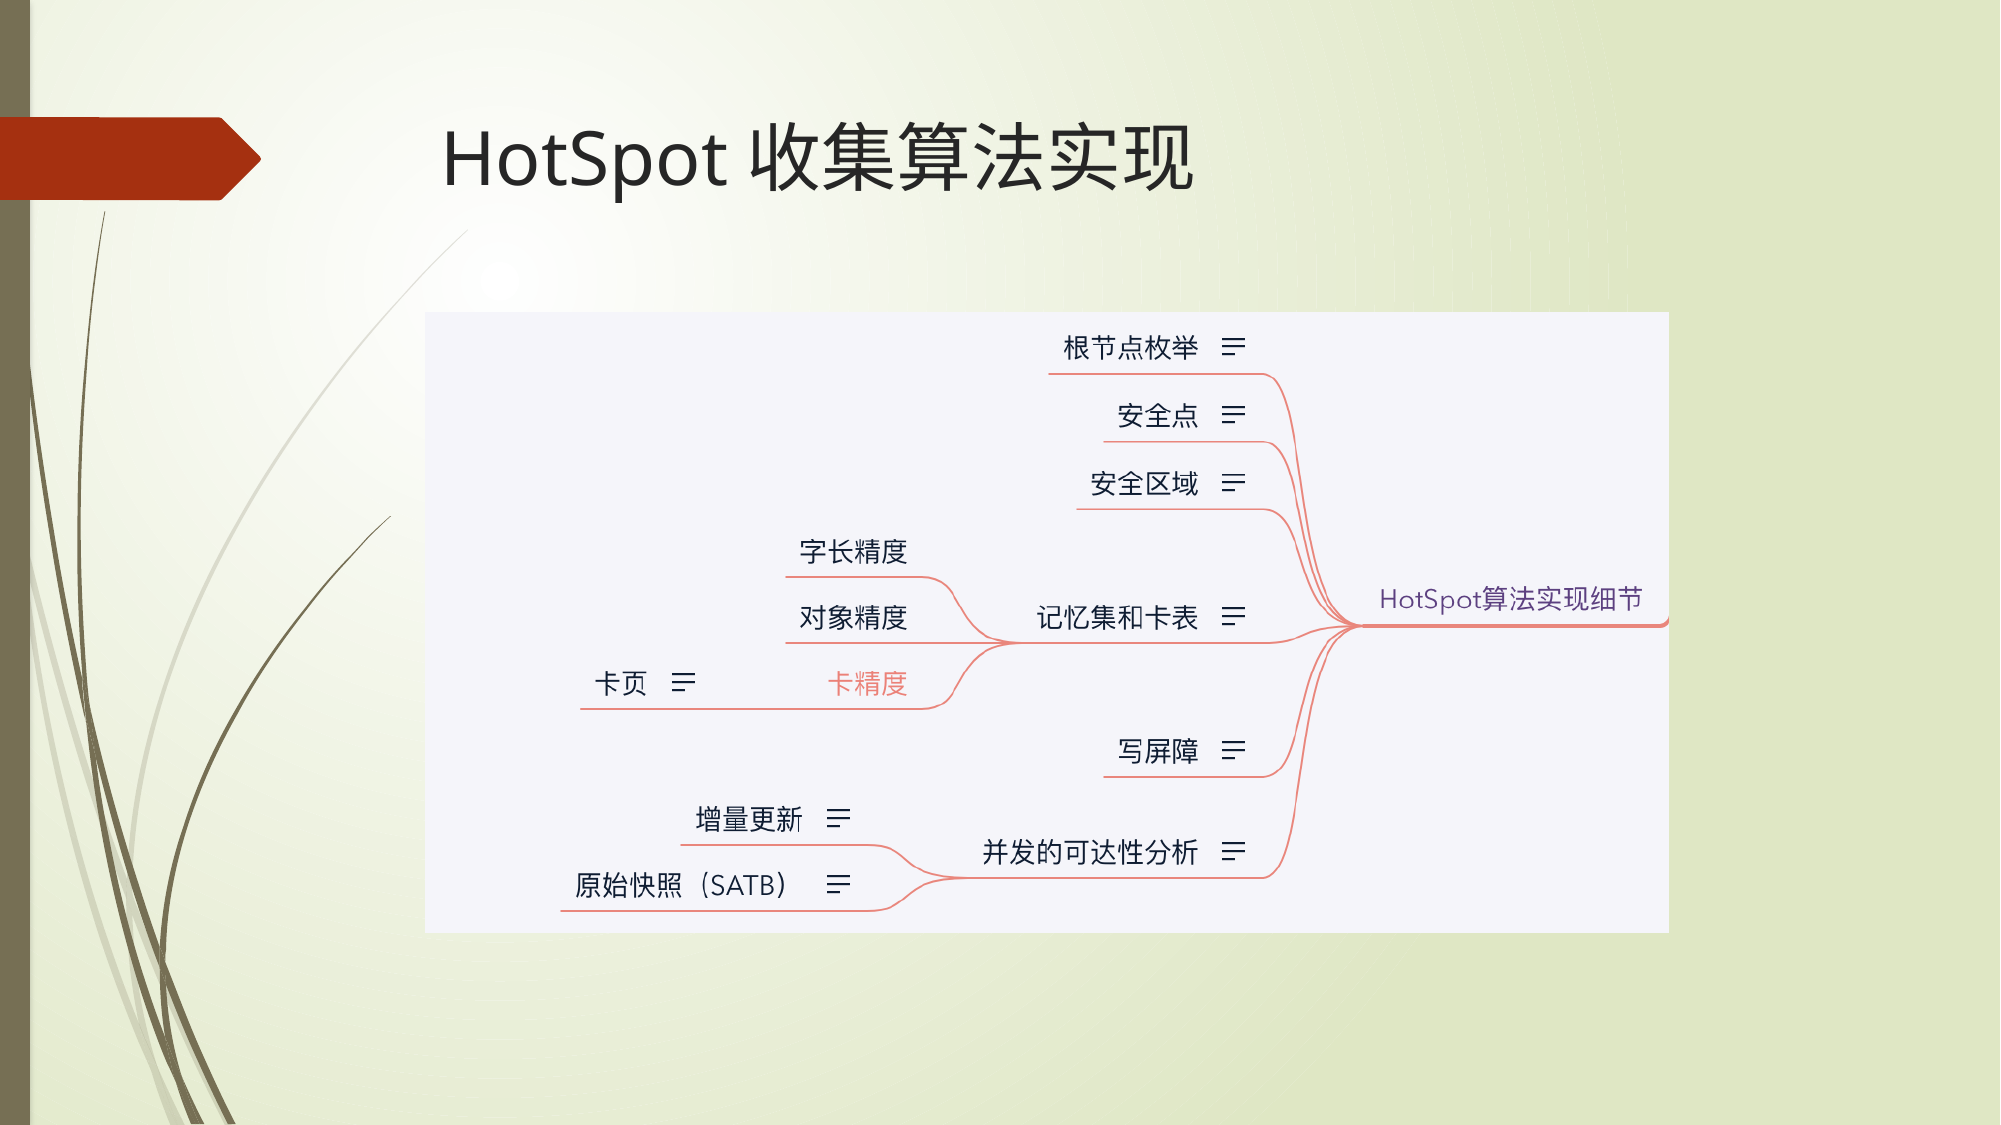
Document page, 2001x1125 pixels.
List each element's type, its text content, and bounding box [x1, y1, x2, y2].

title HotSpot收集算法实现 [425, 102, 1888, 313]
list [425, 312, 1669, 933]
